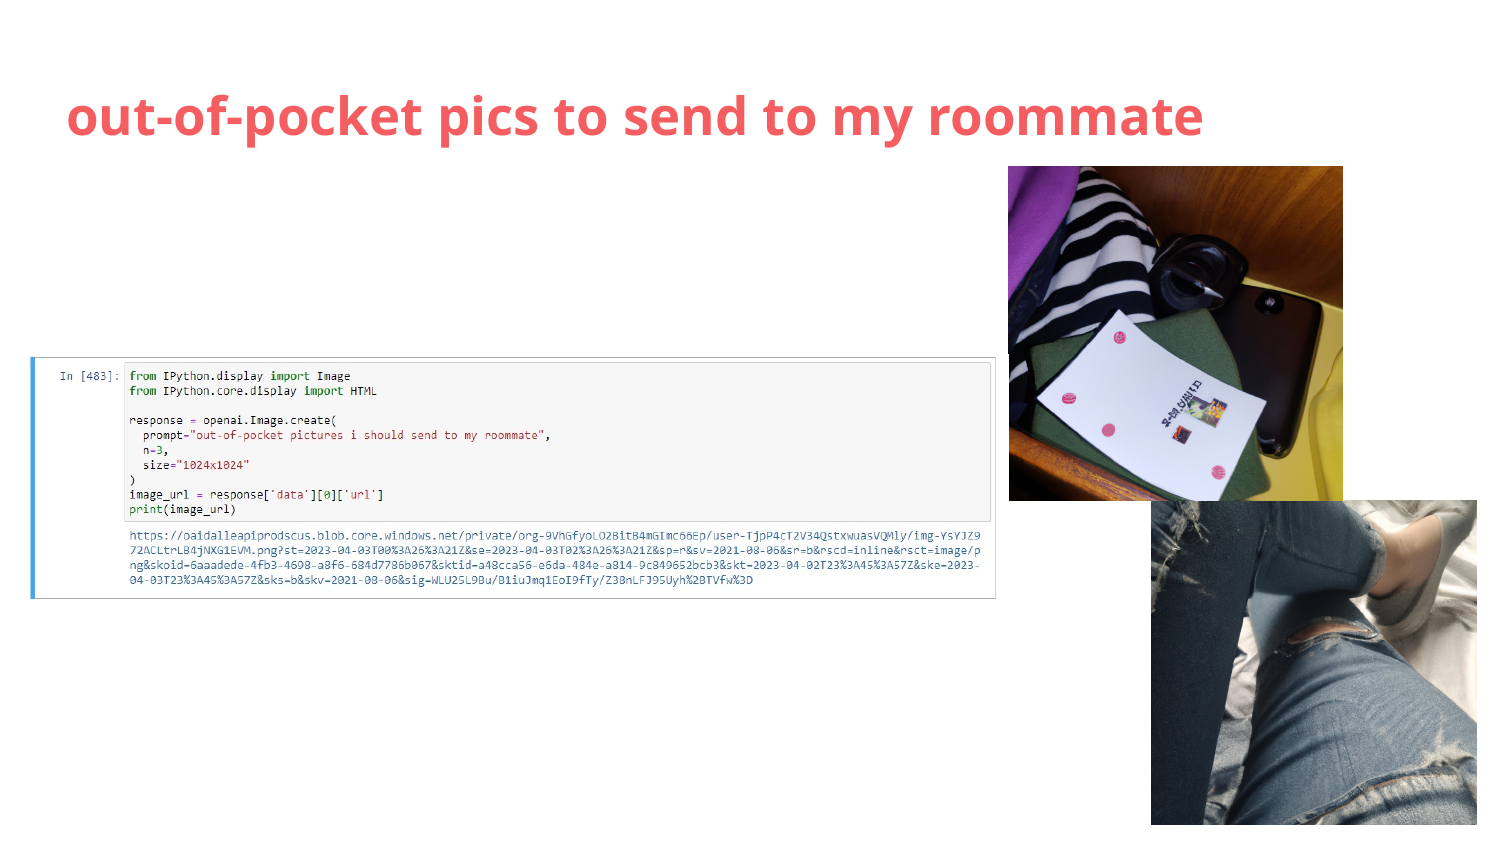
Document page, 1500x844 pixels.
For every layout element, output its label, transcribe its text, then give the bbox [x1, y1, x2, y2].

title out-of-pocket pics to send to my roommate [51, 64, 1449, 167]
picture [16, 166, 1477, 826]
